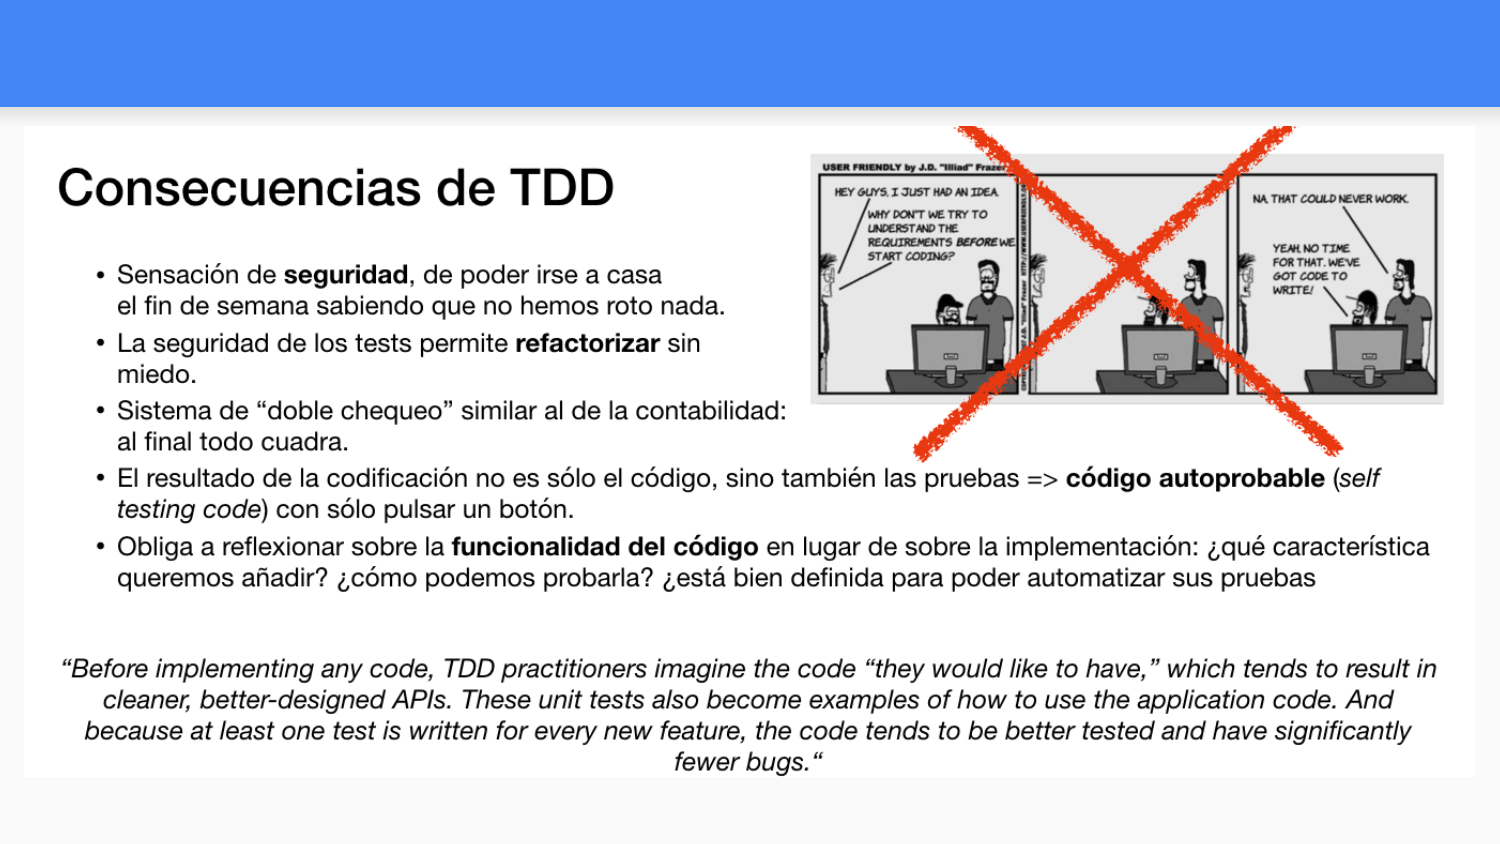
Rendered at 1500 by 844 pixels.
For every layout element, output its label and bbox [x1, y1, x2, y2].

picture [24, 126, 1476, 777]
